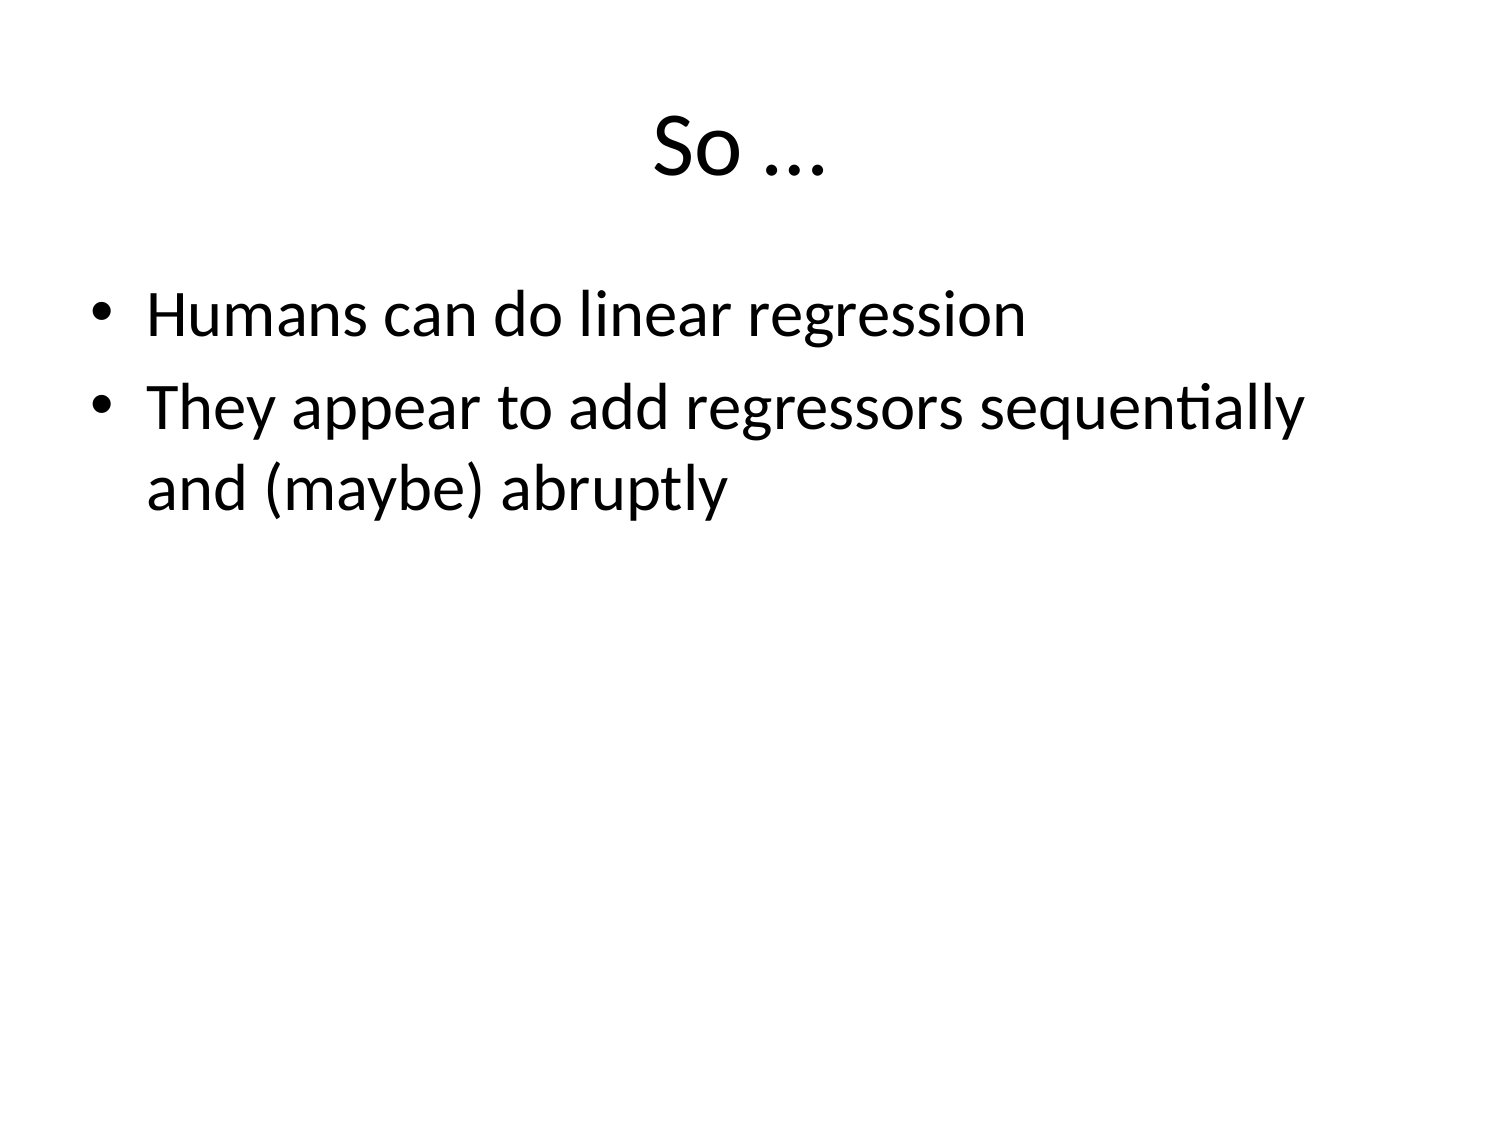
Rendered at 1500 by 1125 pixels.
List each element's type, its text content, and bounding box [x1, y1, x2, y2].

title So … [75, 45, 1425, 233]
list Humans can do linear regression They appear to add regressors sequentially and (maybe) abruptly [75, 262, 1425, 1005]
